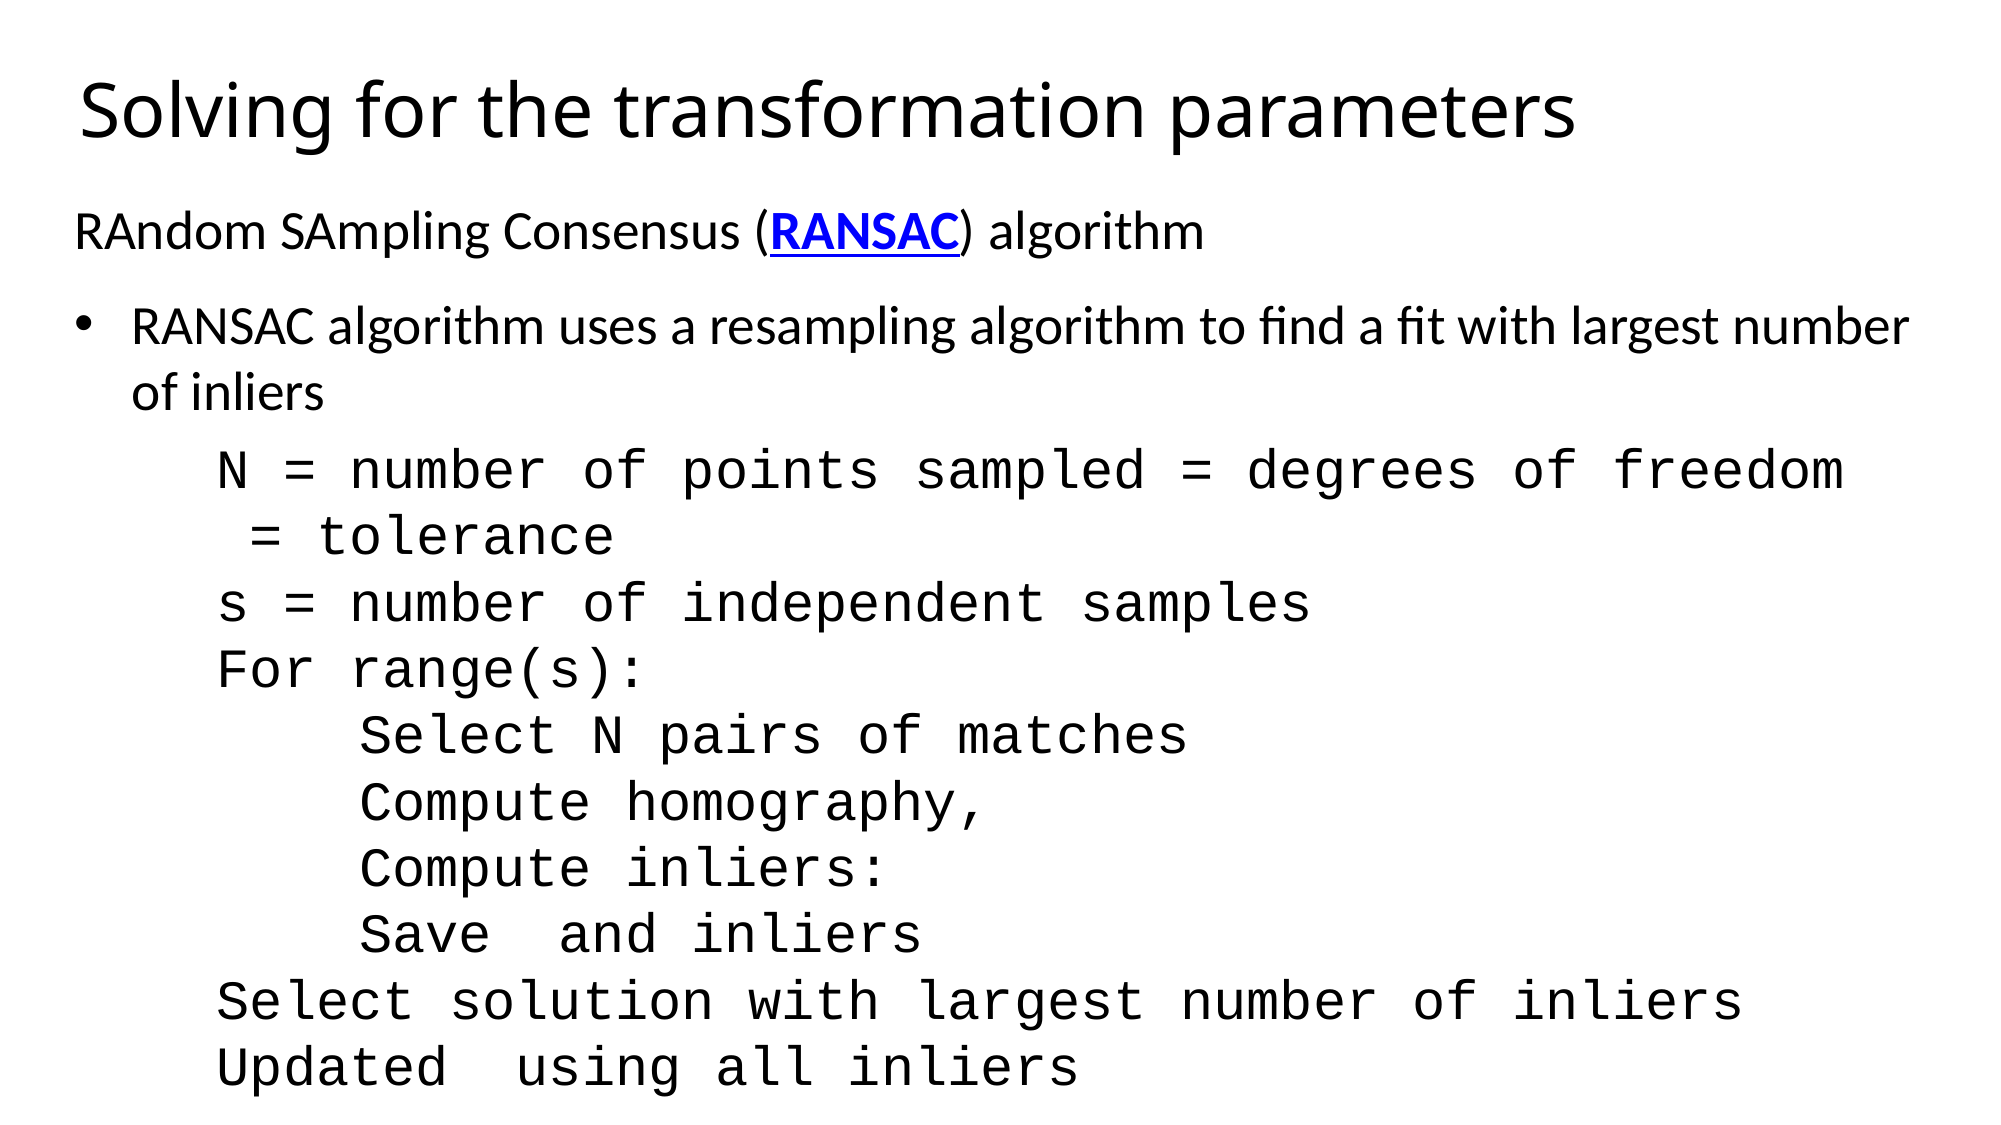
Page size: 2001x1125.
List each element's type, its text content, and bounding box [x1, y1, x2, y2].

title Solving for the transformation parameters [45, 0, 1953, 161]
